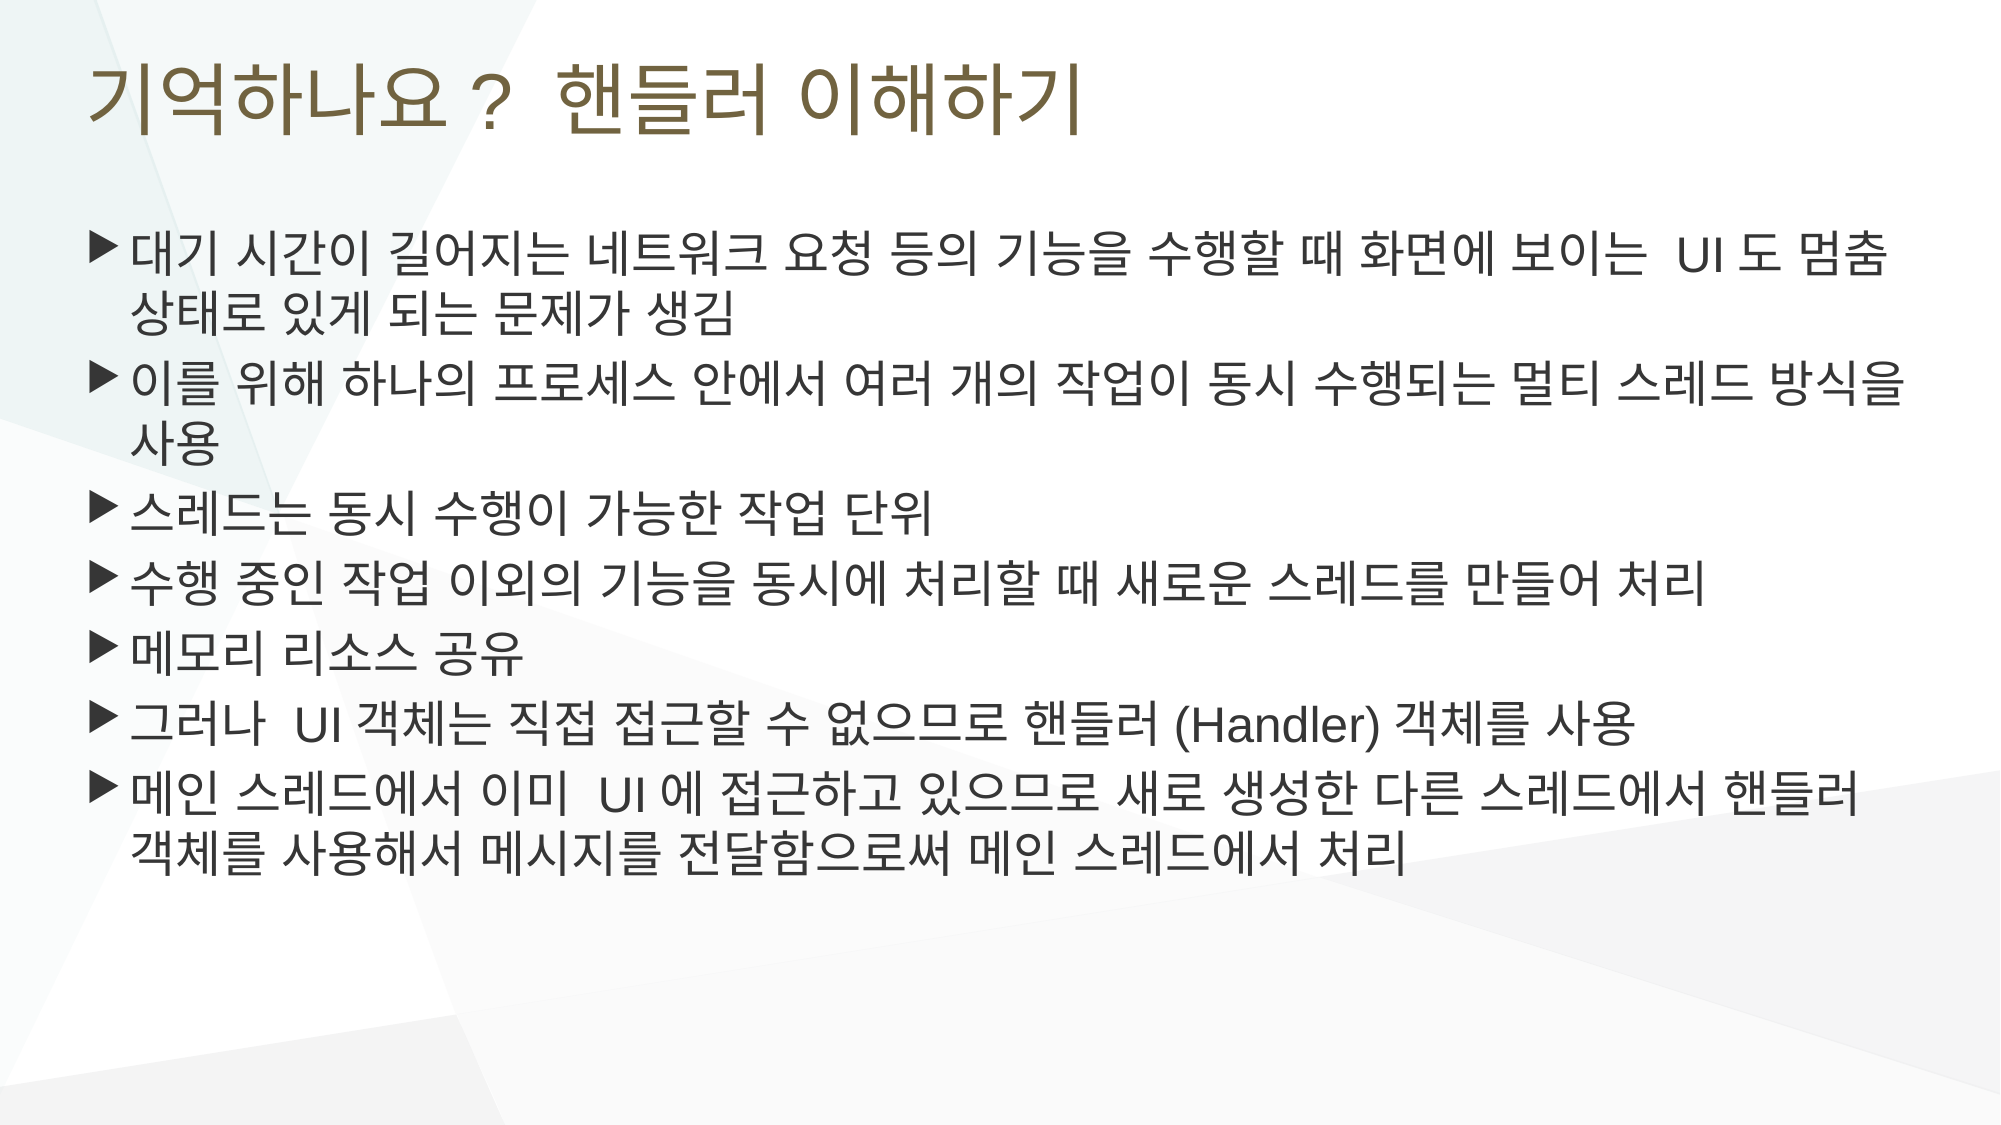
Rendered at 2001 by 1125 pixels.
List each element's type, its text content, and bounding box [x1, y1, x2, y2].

list 대기 시간이 길어지는 네트워크 요청 등의 기능을 수행할 때 화면에 보이는 UI도 멈춤 상태로 있게 되는 문제가 생김 이를 위해 하나의 프로세스 안에서 여러 개의 작업이 동시 수행되는 멀티 스레드 방식을 사용 스레드는 동시 수행이 가능한 작업 단위 수행 중인 작업 이외의 기능을 동시에 처리할 때 새로운 스레드를 만들어 처리 메모리 리소스 공유 그러나 UI객체는 직접 접근할 수 없으므로 핸들러(Handler)객체를 사용 메인 스레드에서 이미 UI에 접근하고 있으므로 새로 생성한 다른 스레드에서 핸들러 객체를 사용해서 메시지를 전달함으로써 메인 스레드에서 처리 [70, 214, 1925, 1029]
title 기억하나요? 핸들러 이해하기 [70, 20, 1925, 175]
